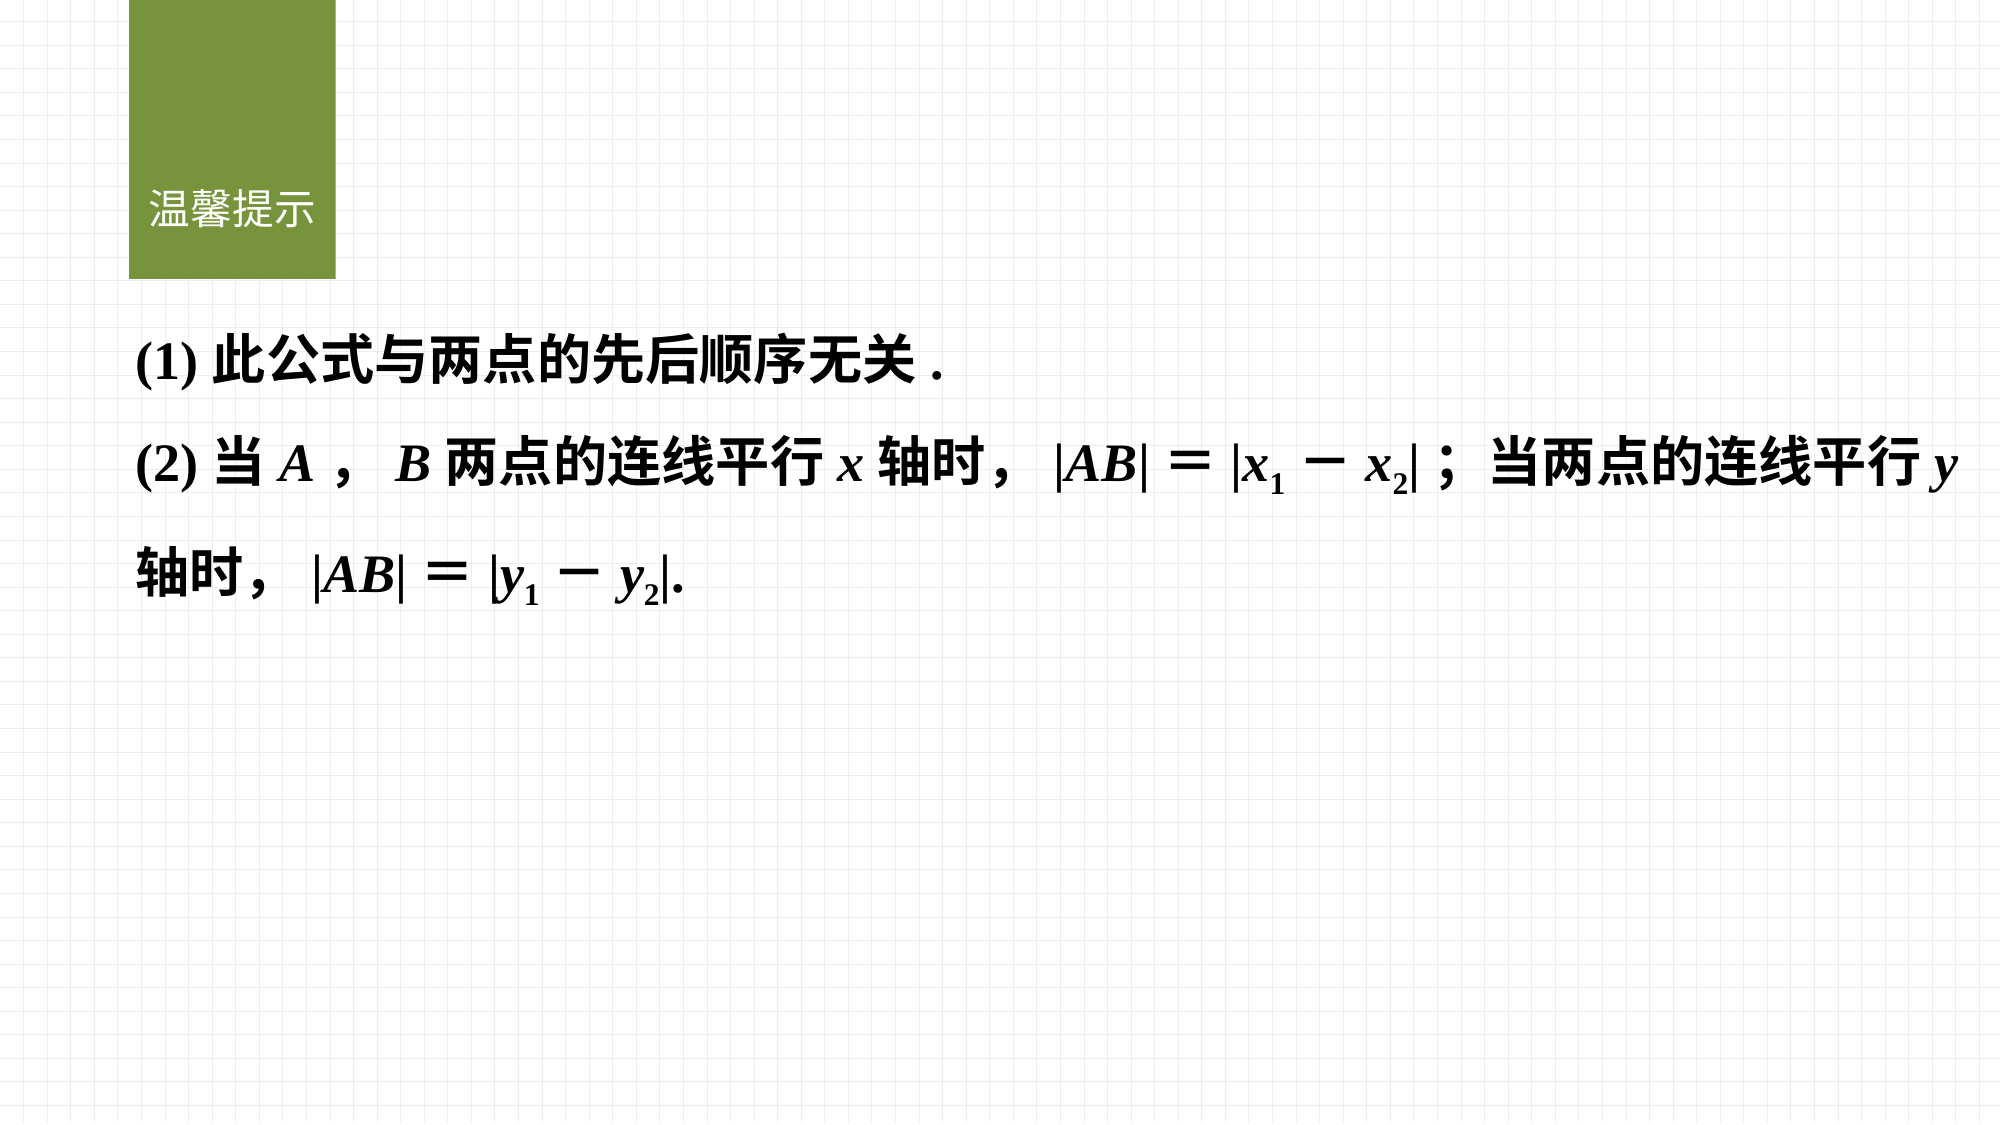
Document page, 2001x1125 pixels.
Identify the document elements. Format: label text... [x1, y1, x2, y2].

text_box (1)此公式与两点的先后顺序无关. (2)当A，B两点的连线平行x轴时，|AB|＝|x1－x2|；当两点的连线平行y轴时，|AB|＝|y1－y2|. [120, 285, 1978, 620]
text_box 温馨提示 [100, 170, 365, 234]
text_box [128, 0, 337, 170]
text_box [128, 234, 337, 280]
